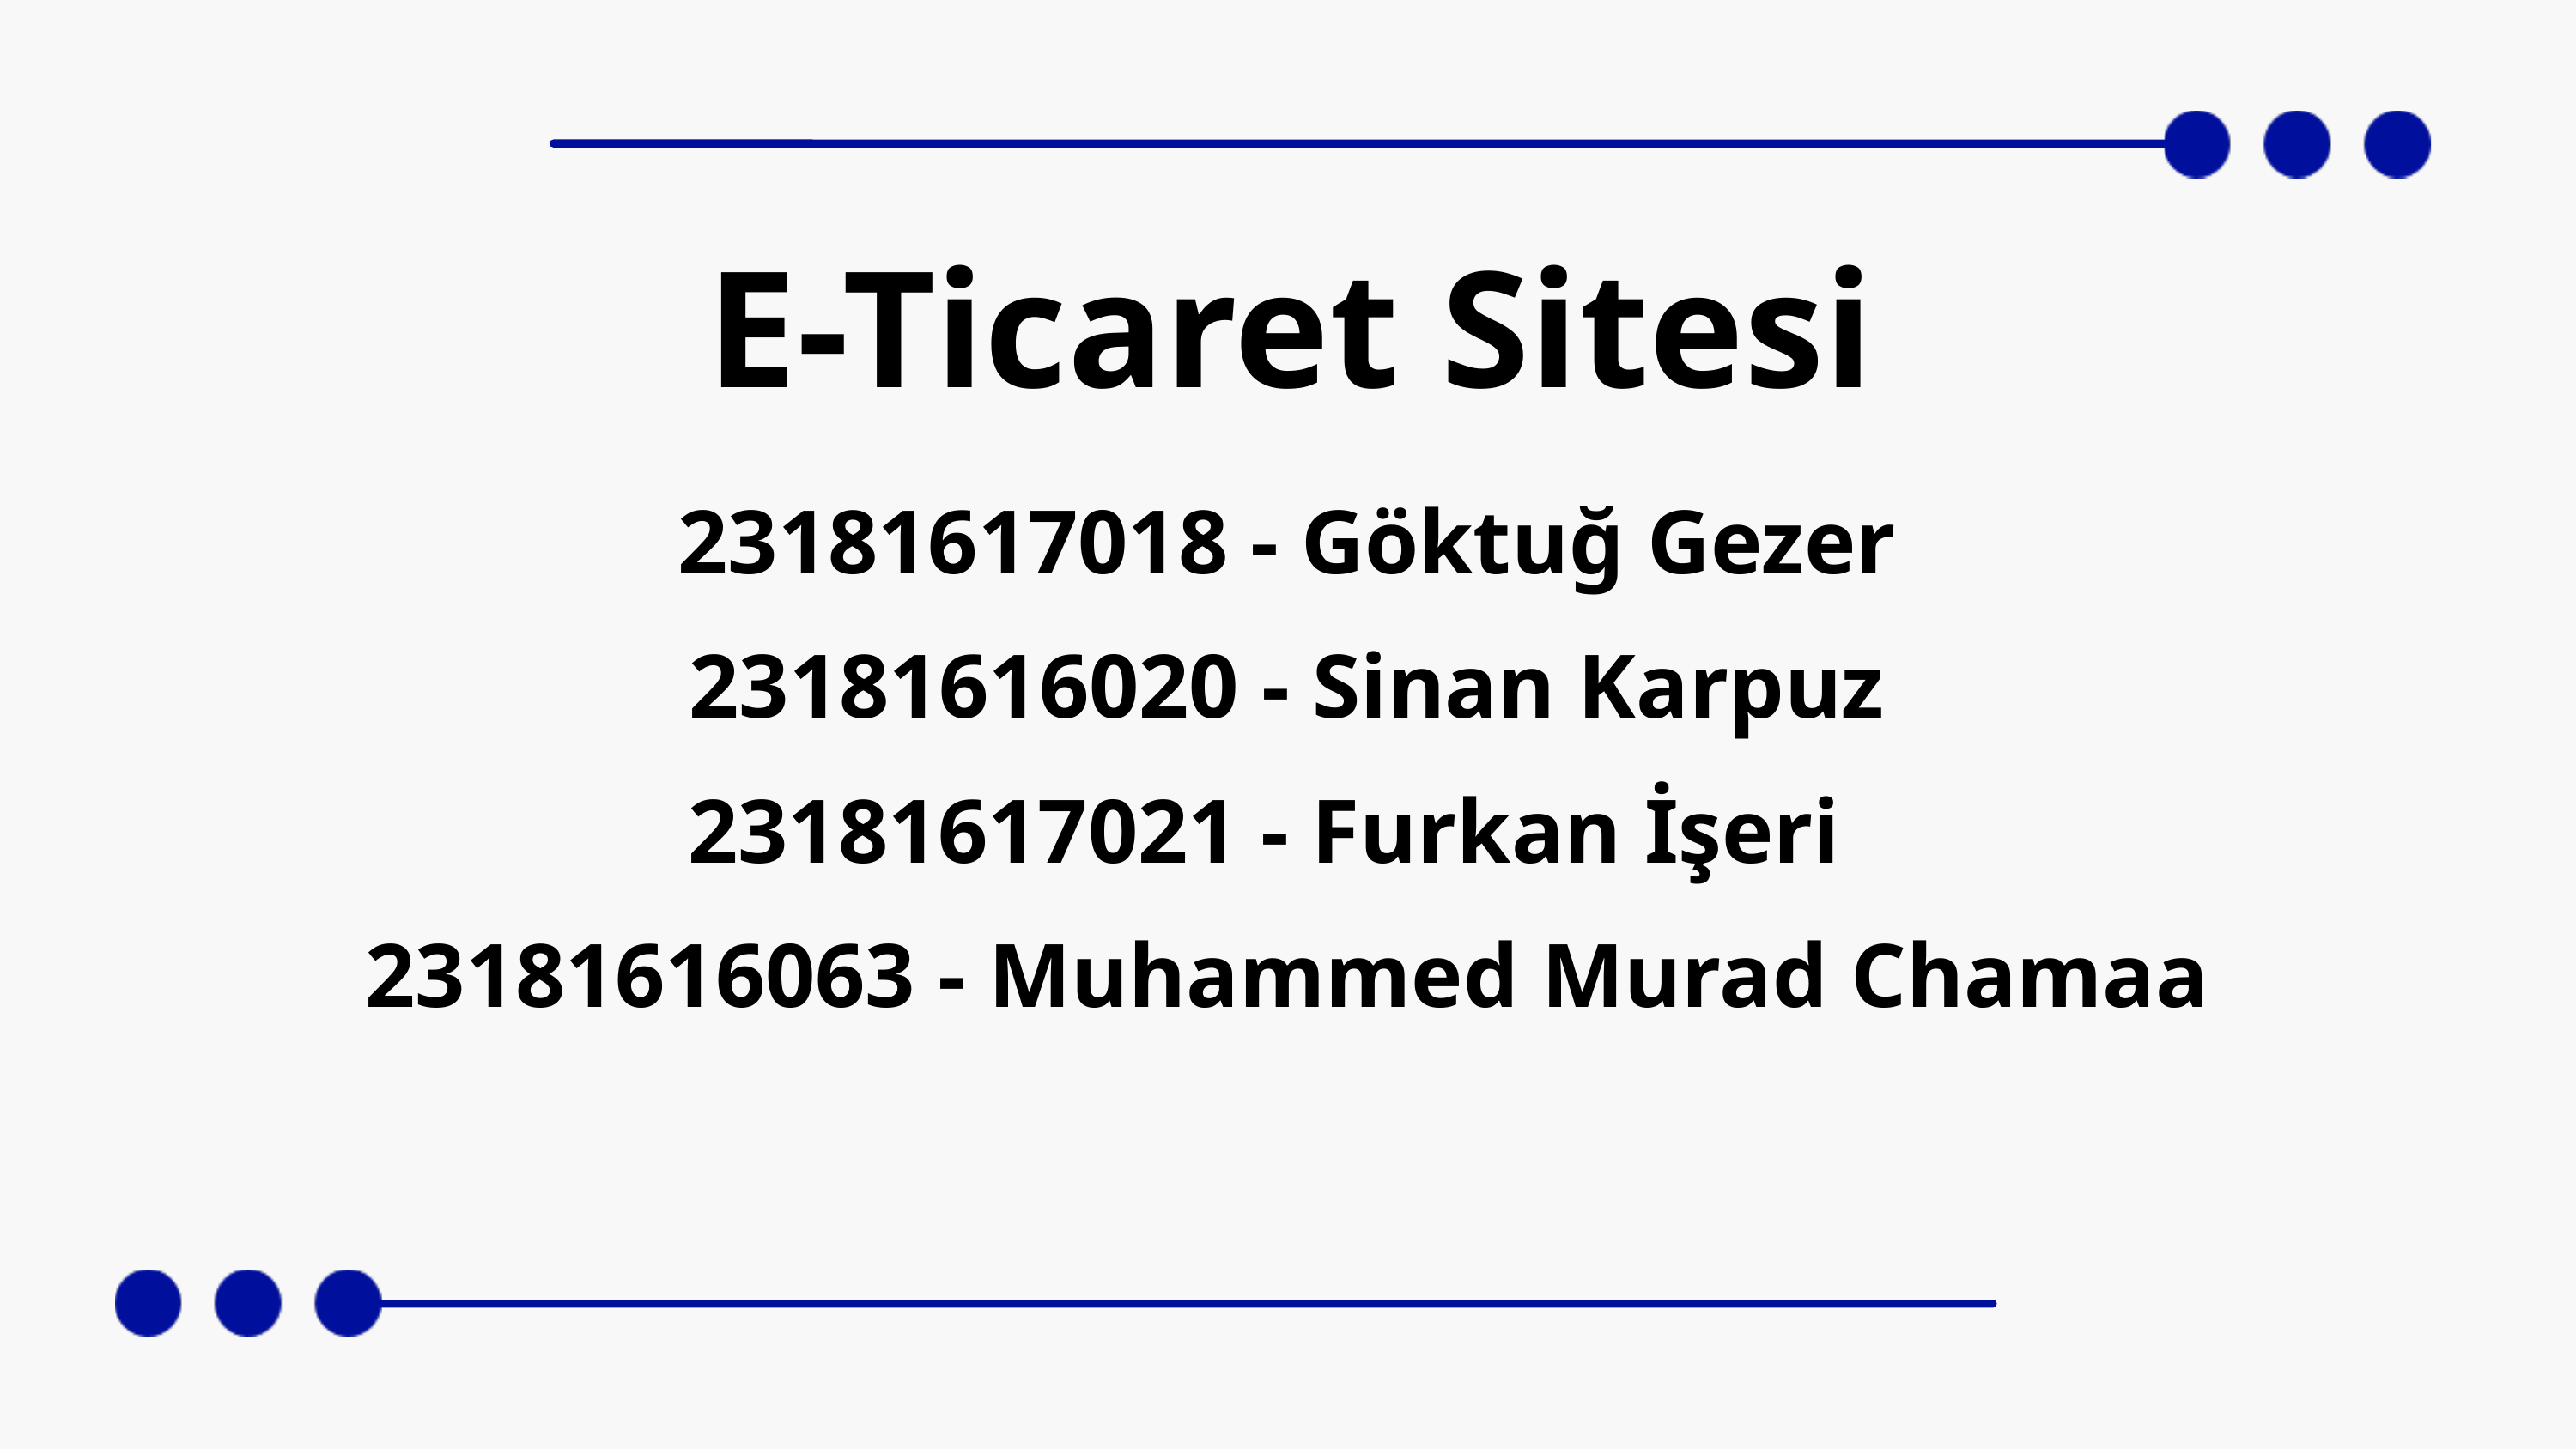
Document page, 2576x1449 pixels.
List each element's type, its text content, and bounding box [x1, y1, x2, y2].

text_box [2164, 111, 2432, 179]
text_box E-Ticaret Sitesi [248, 194, 2333, 421]
text_box 23181617018 - Göktuğ Gezer 23181616020 - Sinan Karpuz 23181617021 - Furkan İşeri 23181616063 - Muhammed Murad Chamaa [241, 446, 2333, 1170]
text_box [115, 1270, 382, 1337]
